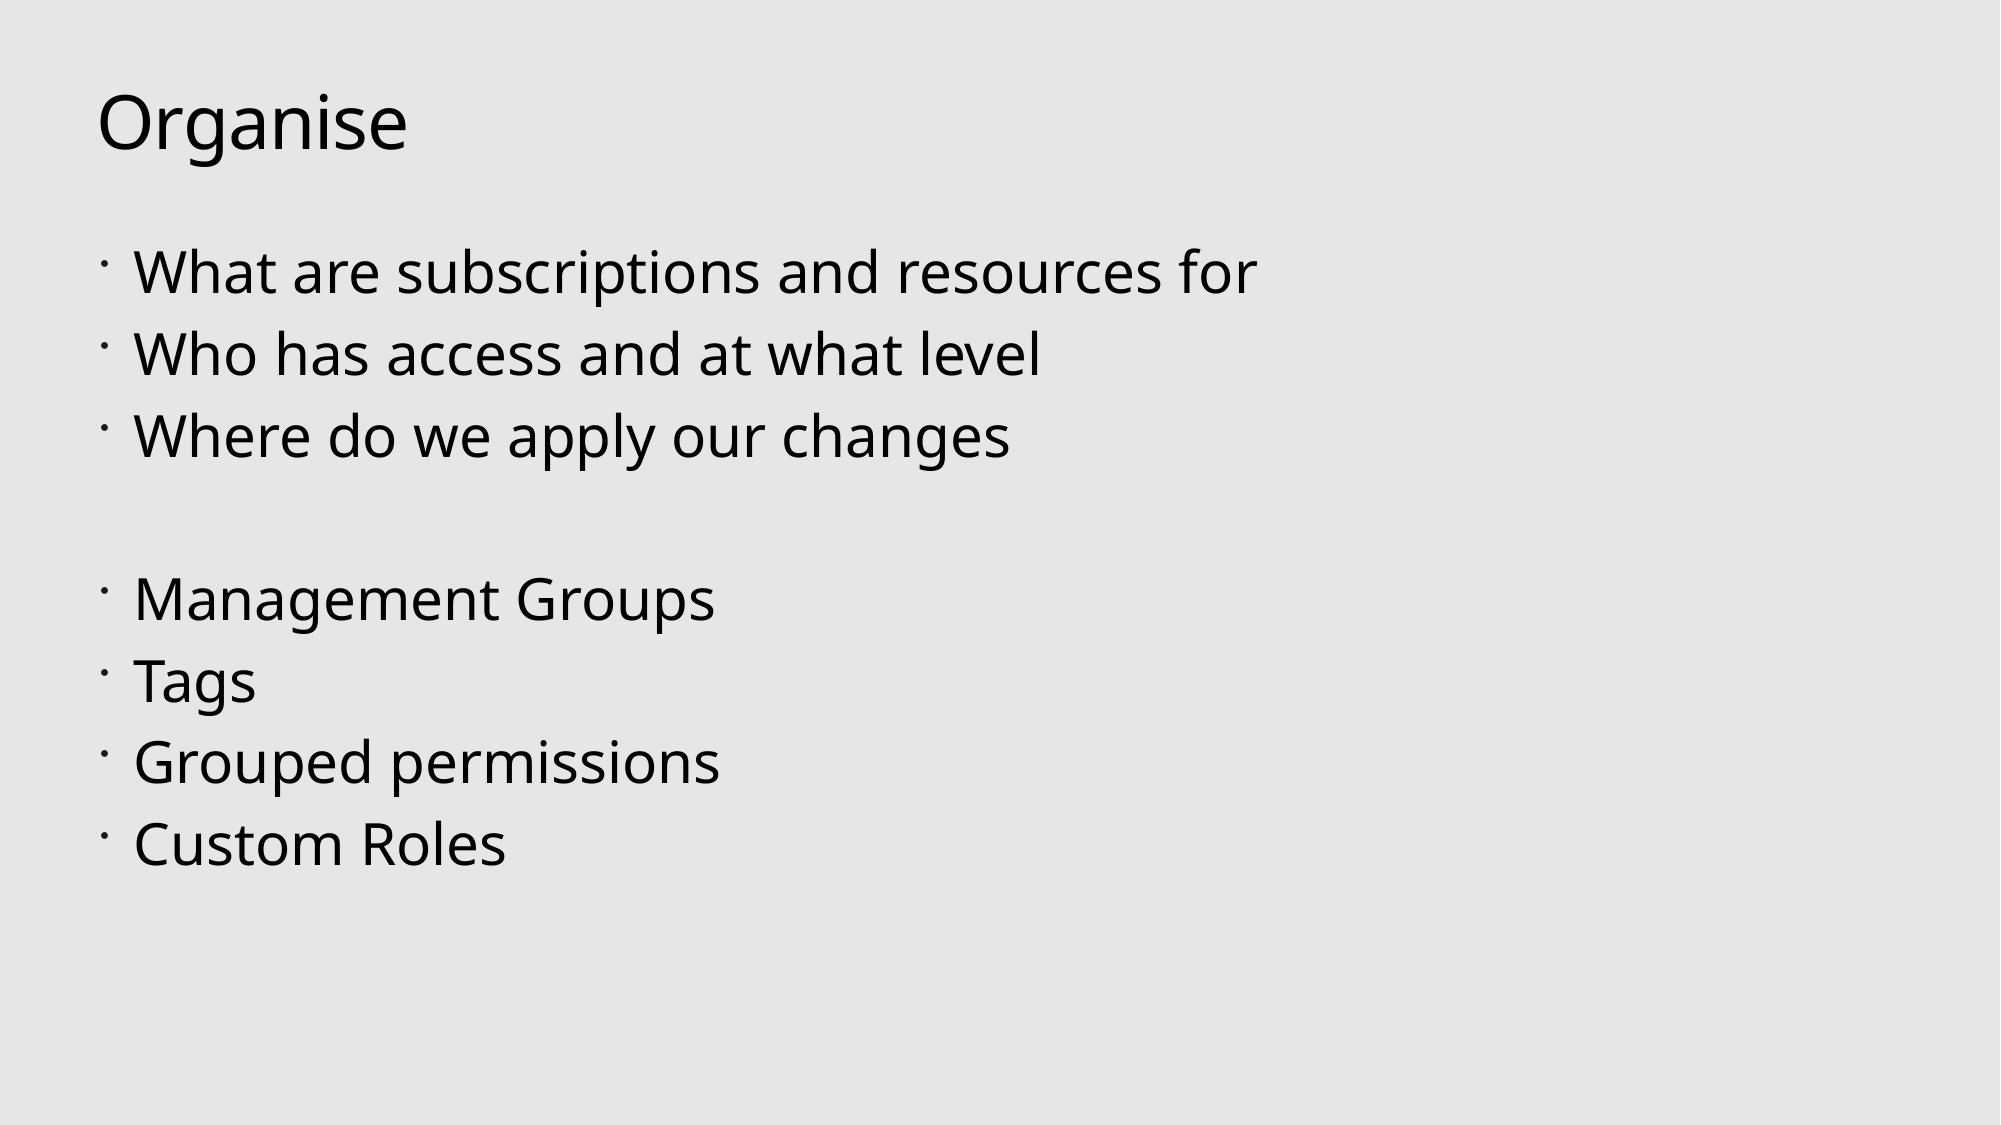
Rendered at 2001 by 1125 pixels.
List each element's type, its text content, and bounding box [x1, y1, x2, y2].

title Organise [96, 75, 1904, 166]
list What are subscriptions and resources for Who has access and at what level Where do we apply our changes Management Groups Tags Grouped permissions Custom Roles [95, 235, 1904, 1125]
